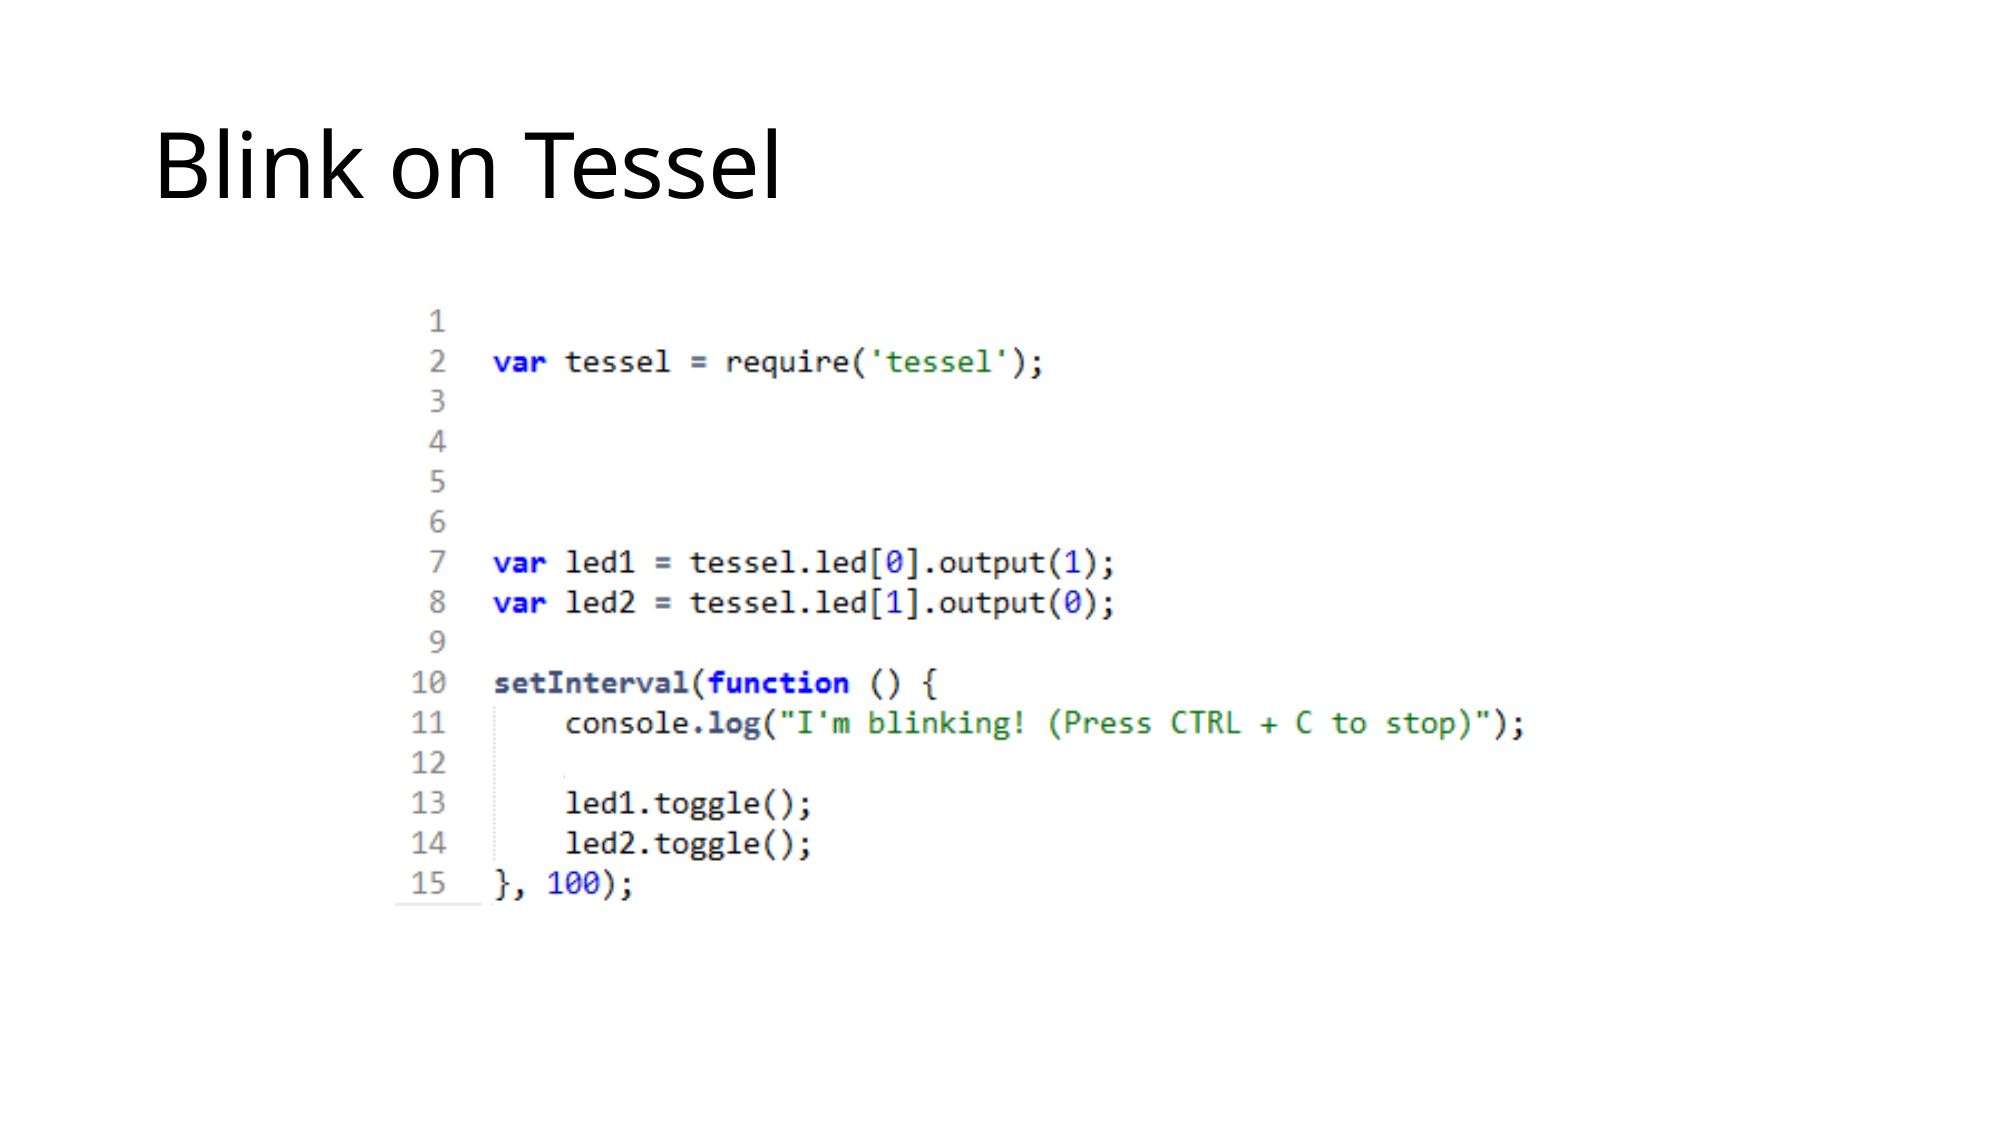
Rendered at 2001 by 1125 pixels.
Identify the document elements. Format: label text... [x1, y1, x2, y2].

title Blink on Tessel [137, 59, 1863, 278]
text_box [395, 299, 1605, 906]
